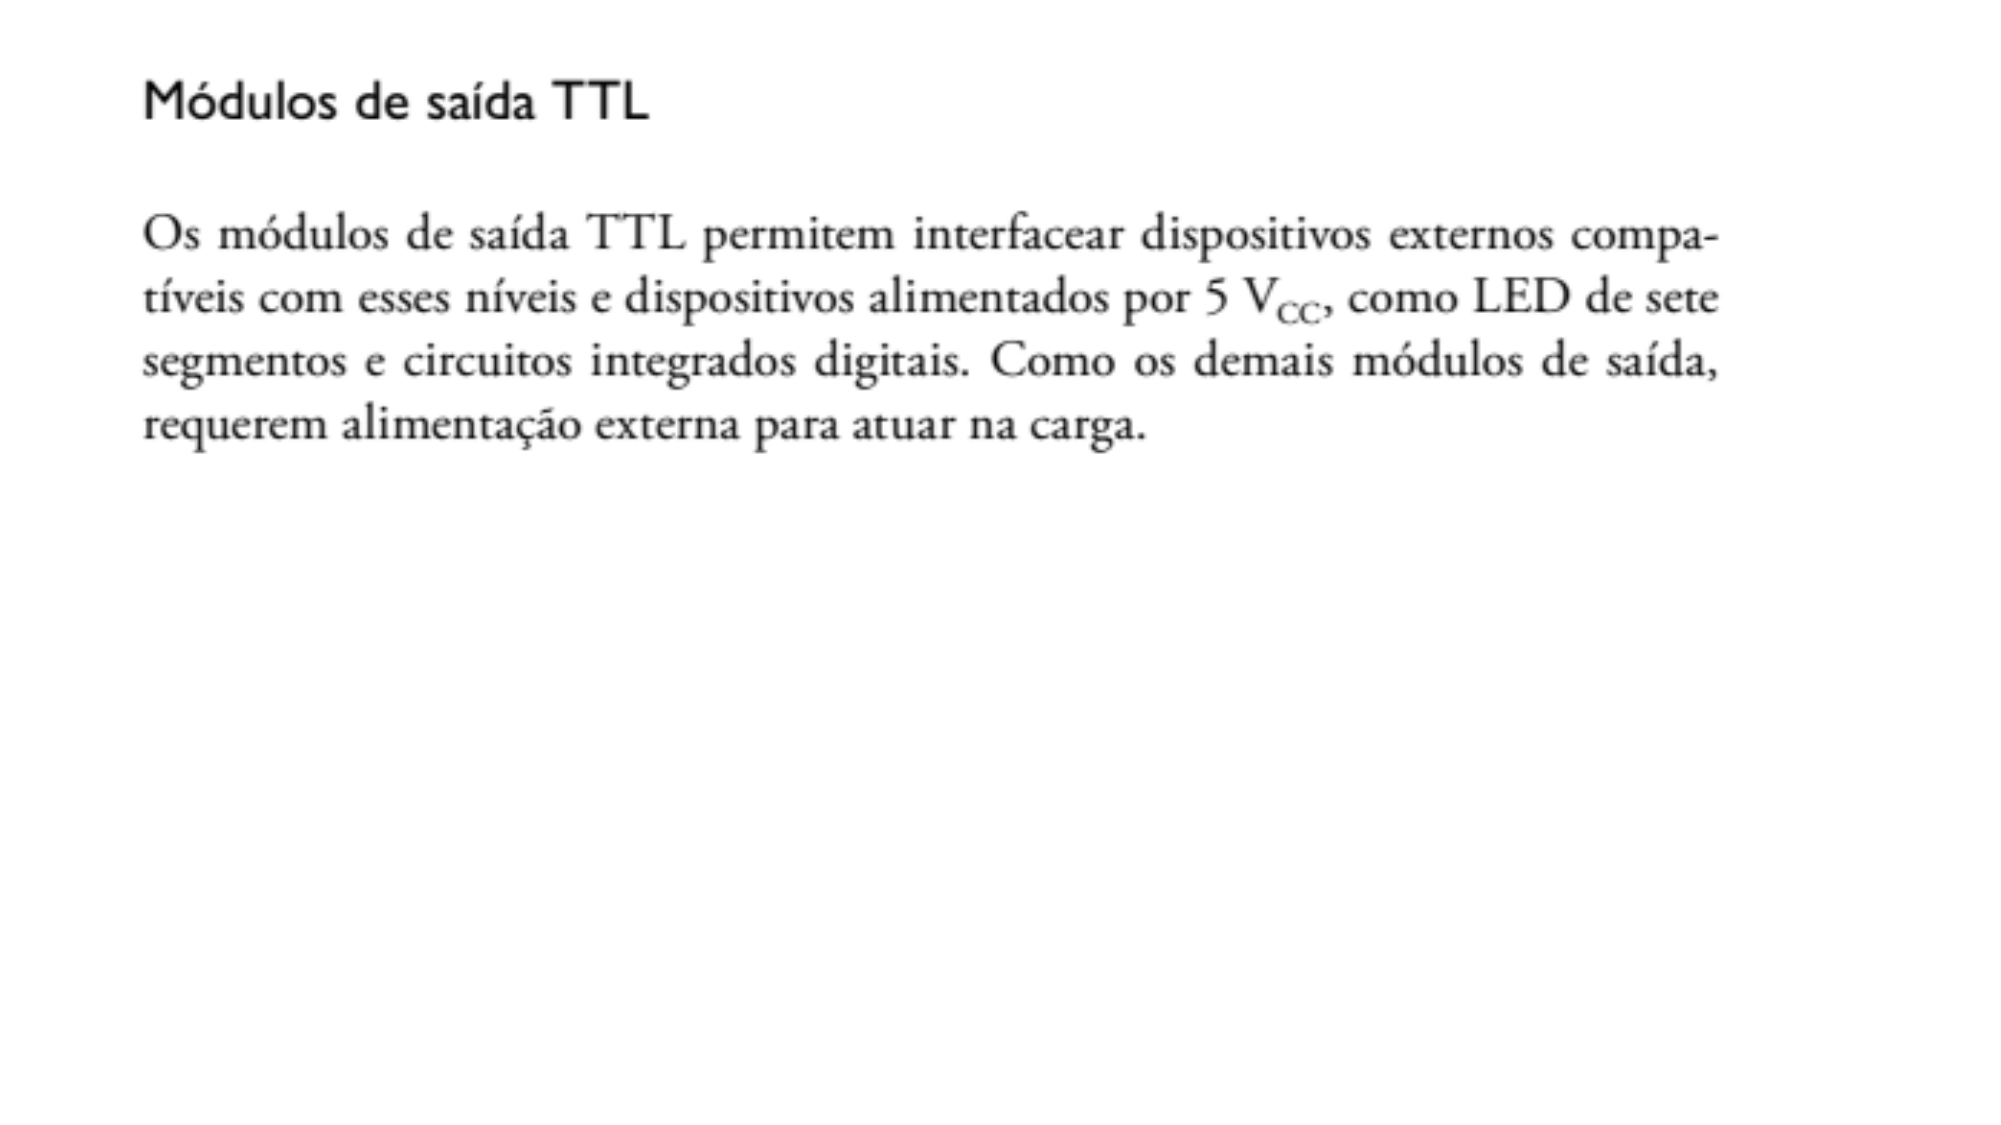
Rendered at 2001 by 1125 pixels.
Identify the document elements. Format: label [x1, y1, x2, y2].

list [107, 48, 1748, 474]
